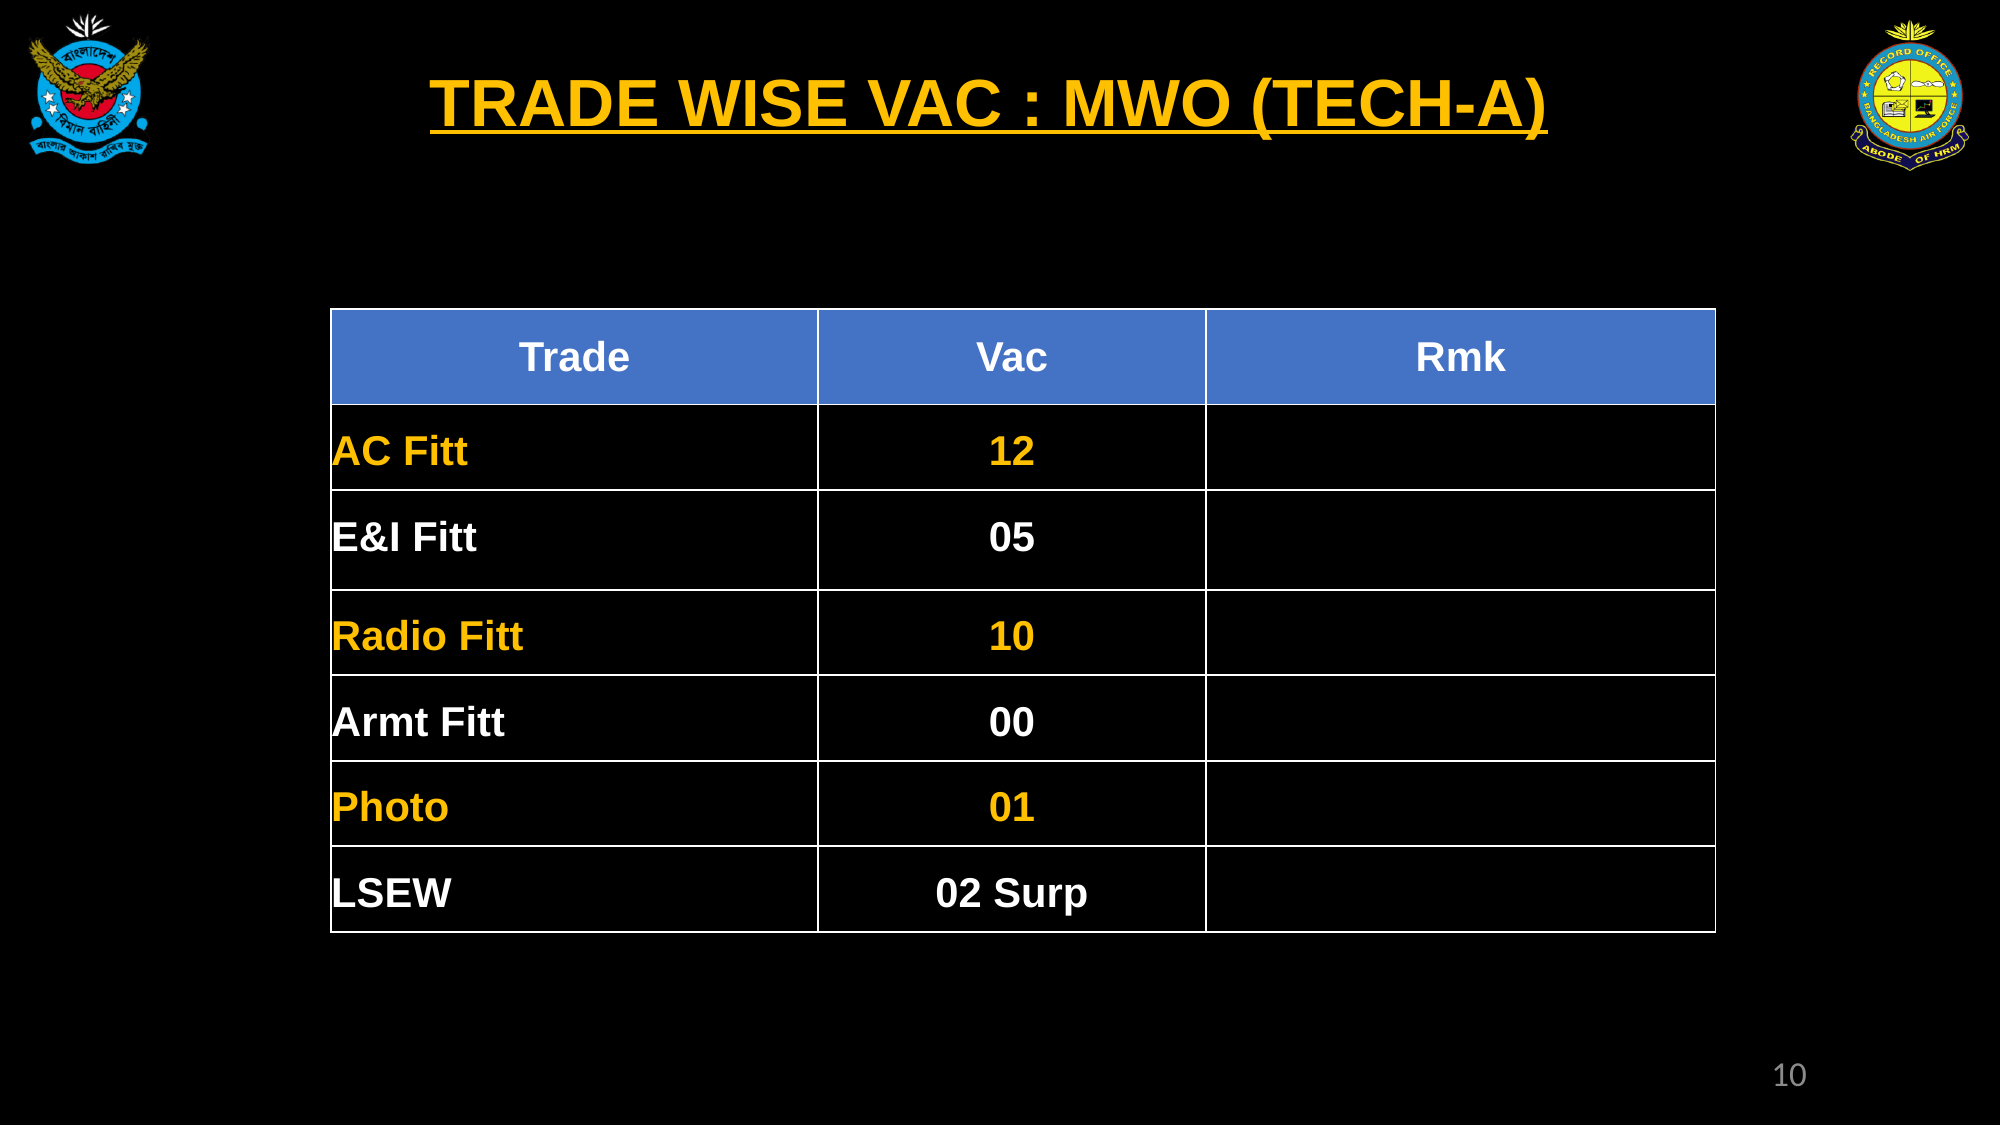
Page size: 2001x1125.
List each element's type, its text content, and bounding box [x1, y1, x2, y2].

table_cell [1207, 491, 1715, 589]
table_cell [1207, 405, 1715, 489]
table_cell 12 [819, 405, 1205, 489]
table_cell 02 Surp [819, 847, 1205, 931]
table_cell LSEW [332, 847, 817, 931]
table_cell [1207, 762, 1715, 845]
table_cell 05 [819, 491, 1205, 589]
table_header Vac [819, 310, 1205, 404]
table_cell 00 [819, 676, 1205, 760]
table_cell Radio Fitt [332, 591, 817, 674]
table_cell [1207, 591, 1715, 674]
table_cell 10 [819, 591, 1205, 674]
table_header Rmk [1207, 310, 1715, 404]
text_box TRADE WISE VAC : MWO (TECH-A) [262, 50, 1716, 149]
table_cell Armt Fitt [332, 676, 817, 760]
table_cell 01 [819, 762, 1205, 845]
table_header Trade [332, 310, 817, 404]
table_cell [1207, 676, 1715, 760]
picture [28, 11, 150, 164]
table_cell E&I Fitt [332, 491, 817, 589]
table_cell AC Fitt [332, 405, 817, 489]
slide_number 10 [1716, 1042, 1863, 1103]
table_cell Photo [332, 762, 817, 845]
picture [1850, 17, 1969, 171]
table_cell [1207, 847, 1715, 931]
